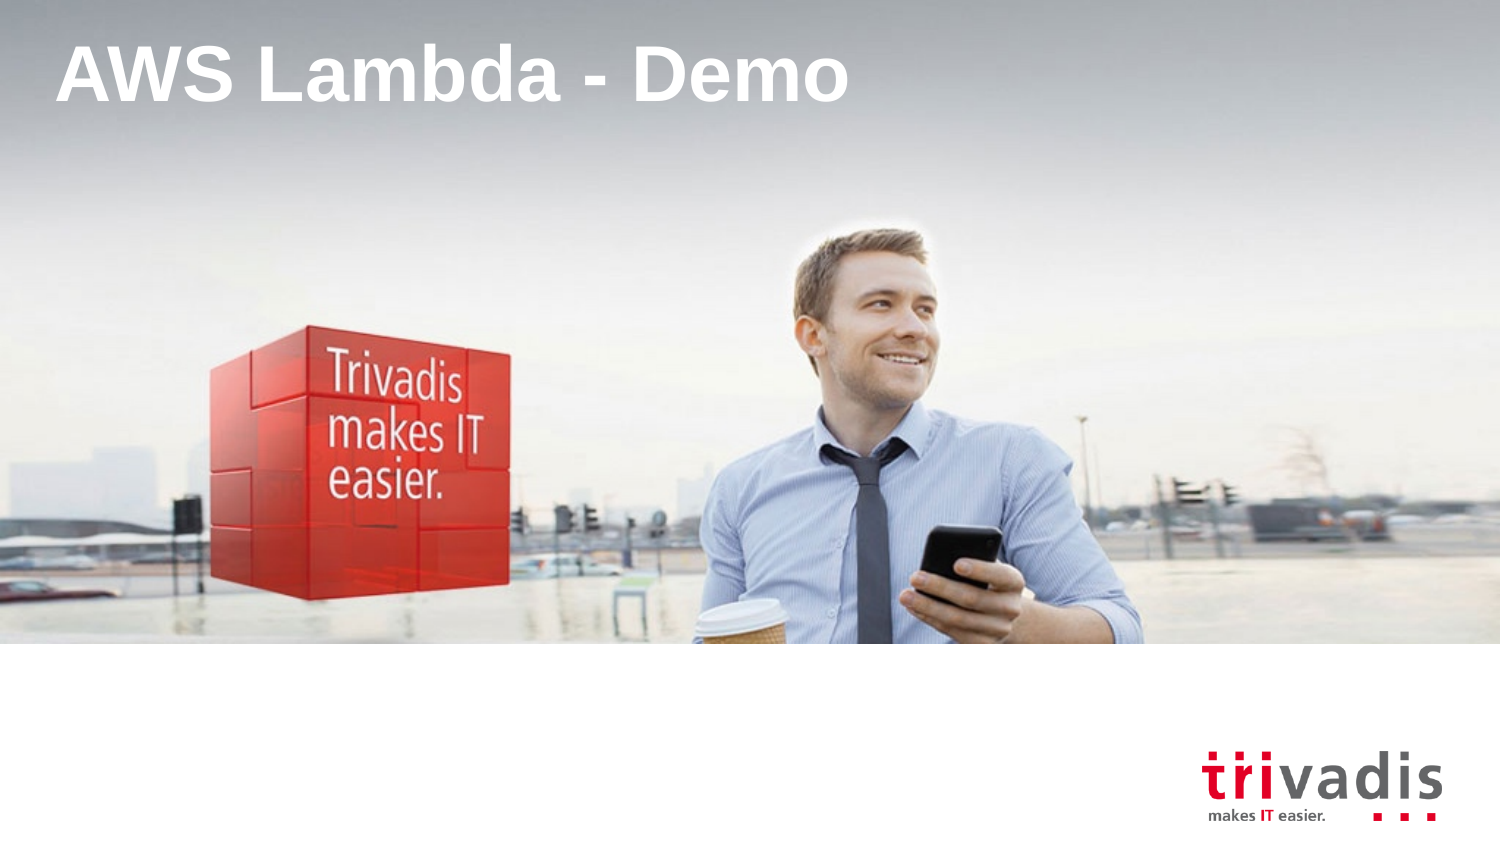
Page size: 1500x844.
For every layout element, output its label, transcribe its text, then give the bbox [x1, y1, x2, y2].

list AWS Lambda - Demo [37, 30, 1495, 112]
picture [0, 0, 1500, 644]
picture [1202, 751, 1442, 821]
